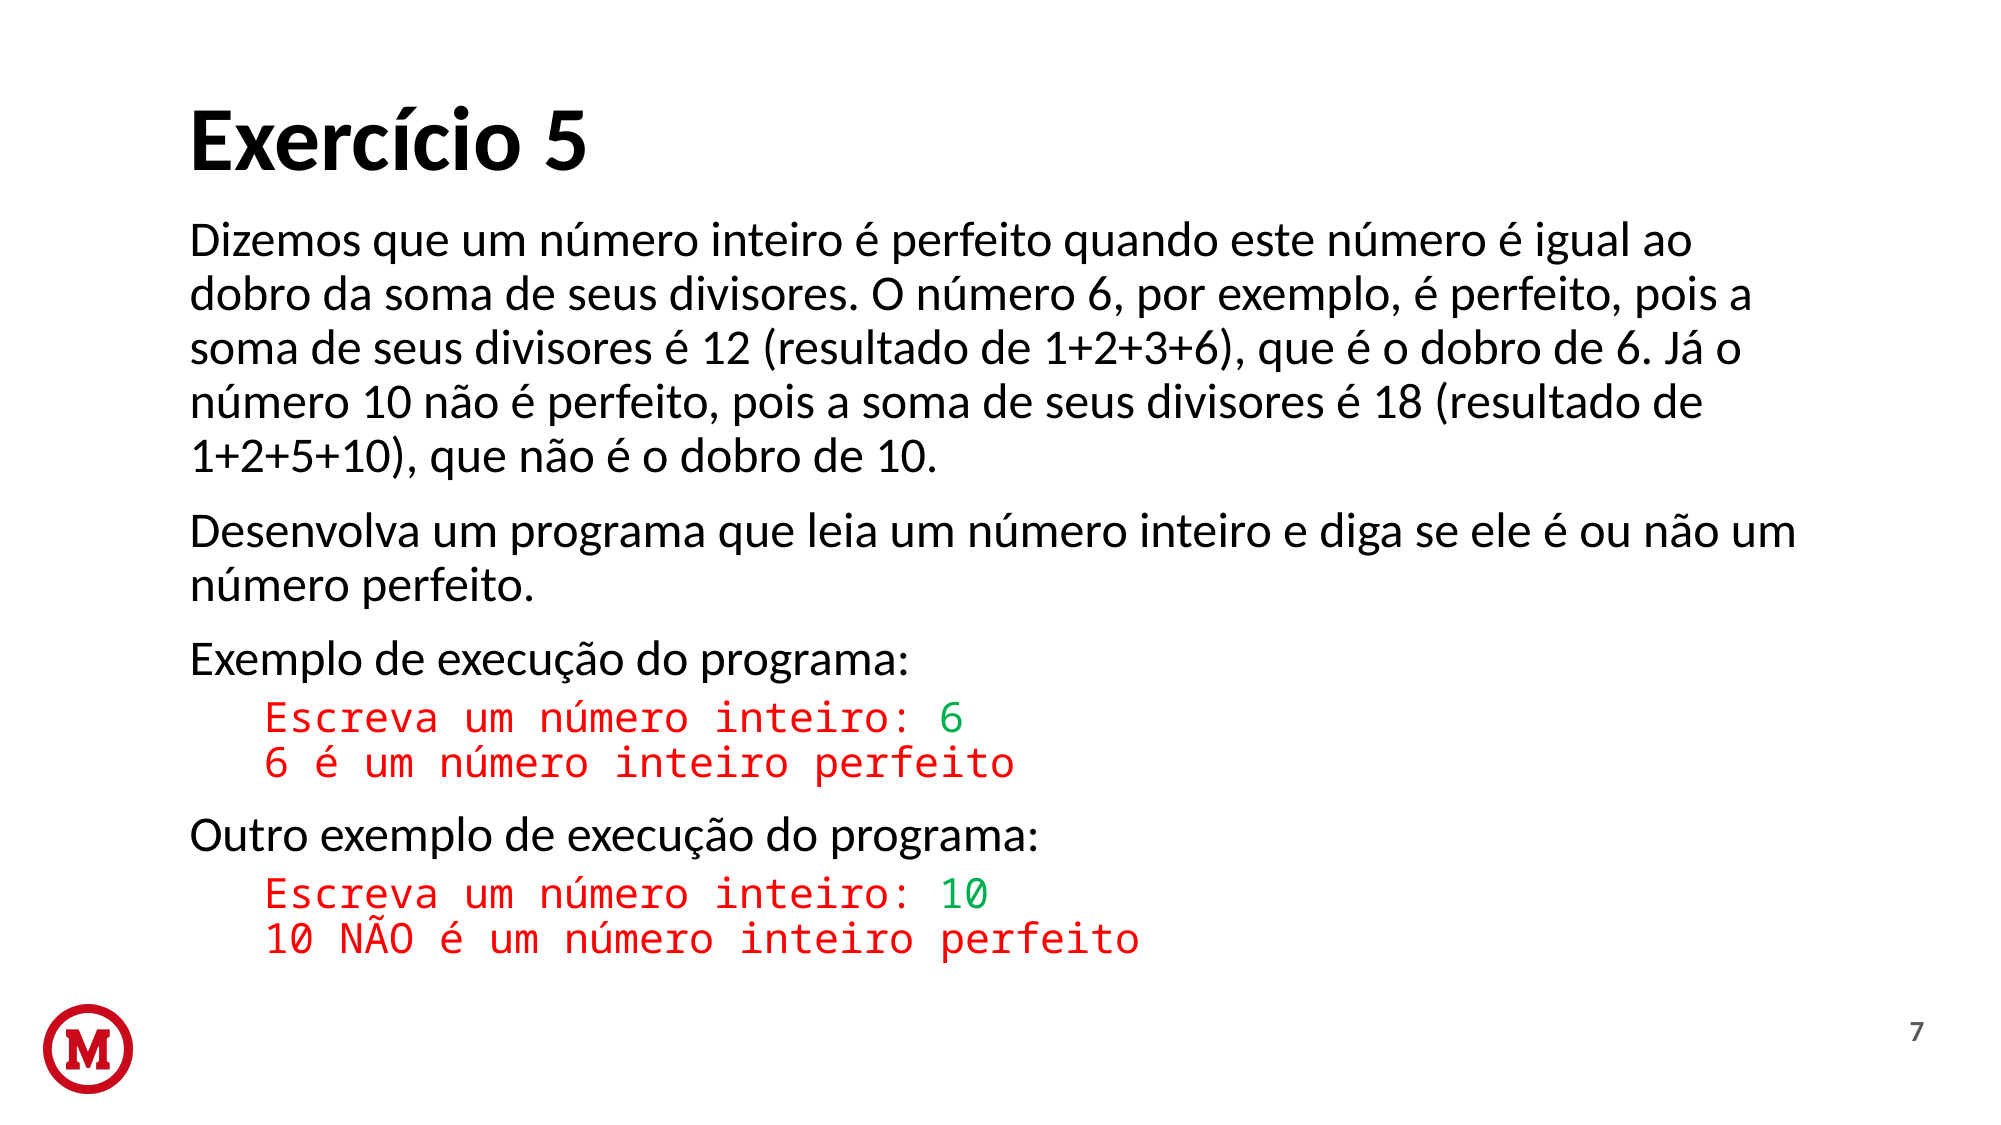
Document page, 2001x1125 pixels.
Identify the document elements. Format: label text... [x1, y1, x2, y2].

picture [43, 1004, 133, 1094]
slide_number 7 [1489, 1004, 1940, 1065]
list Dizemos que um número inteiro é perfeito quando este número é igual ao dobro da soma de seus divisores. O número 6, por exemplo, é perfeito, pois a soma de seus divisores é 12 (resultado de 1+2+3+6), que é o dobro de 6. Já o número 10 não é perfeito, pois a soma de seus divisores é 18 (resultado de 1+2+5+10), que não é o dobro de 10. Desenvolva um programa que leia um número inteiro e diga se ele é ou não um número perfeito. Exemplo de execução do programa: Escreva um número inteiro: 6 6 é um número inteiro perfeito Outro exemplo de execução do programa: Escreva um número inteiro: 10 10 NÃO é um número inteiro perfeito [174, 208, 1826, 1043]
title Exercício 5 [174, 82, 1826, 198]
